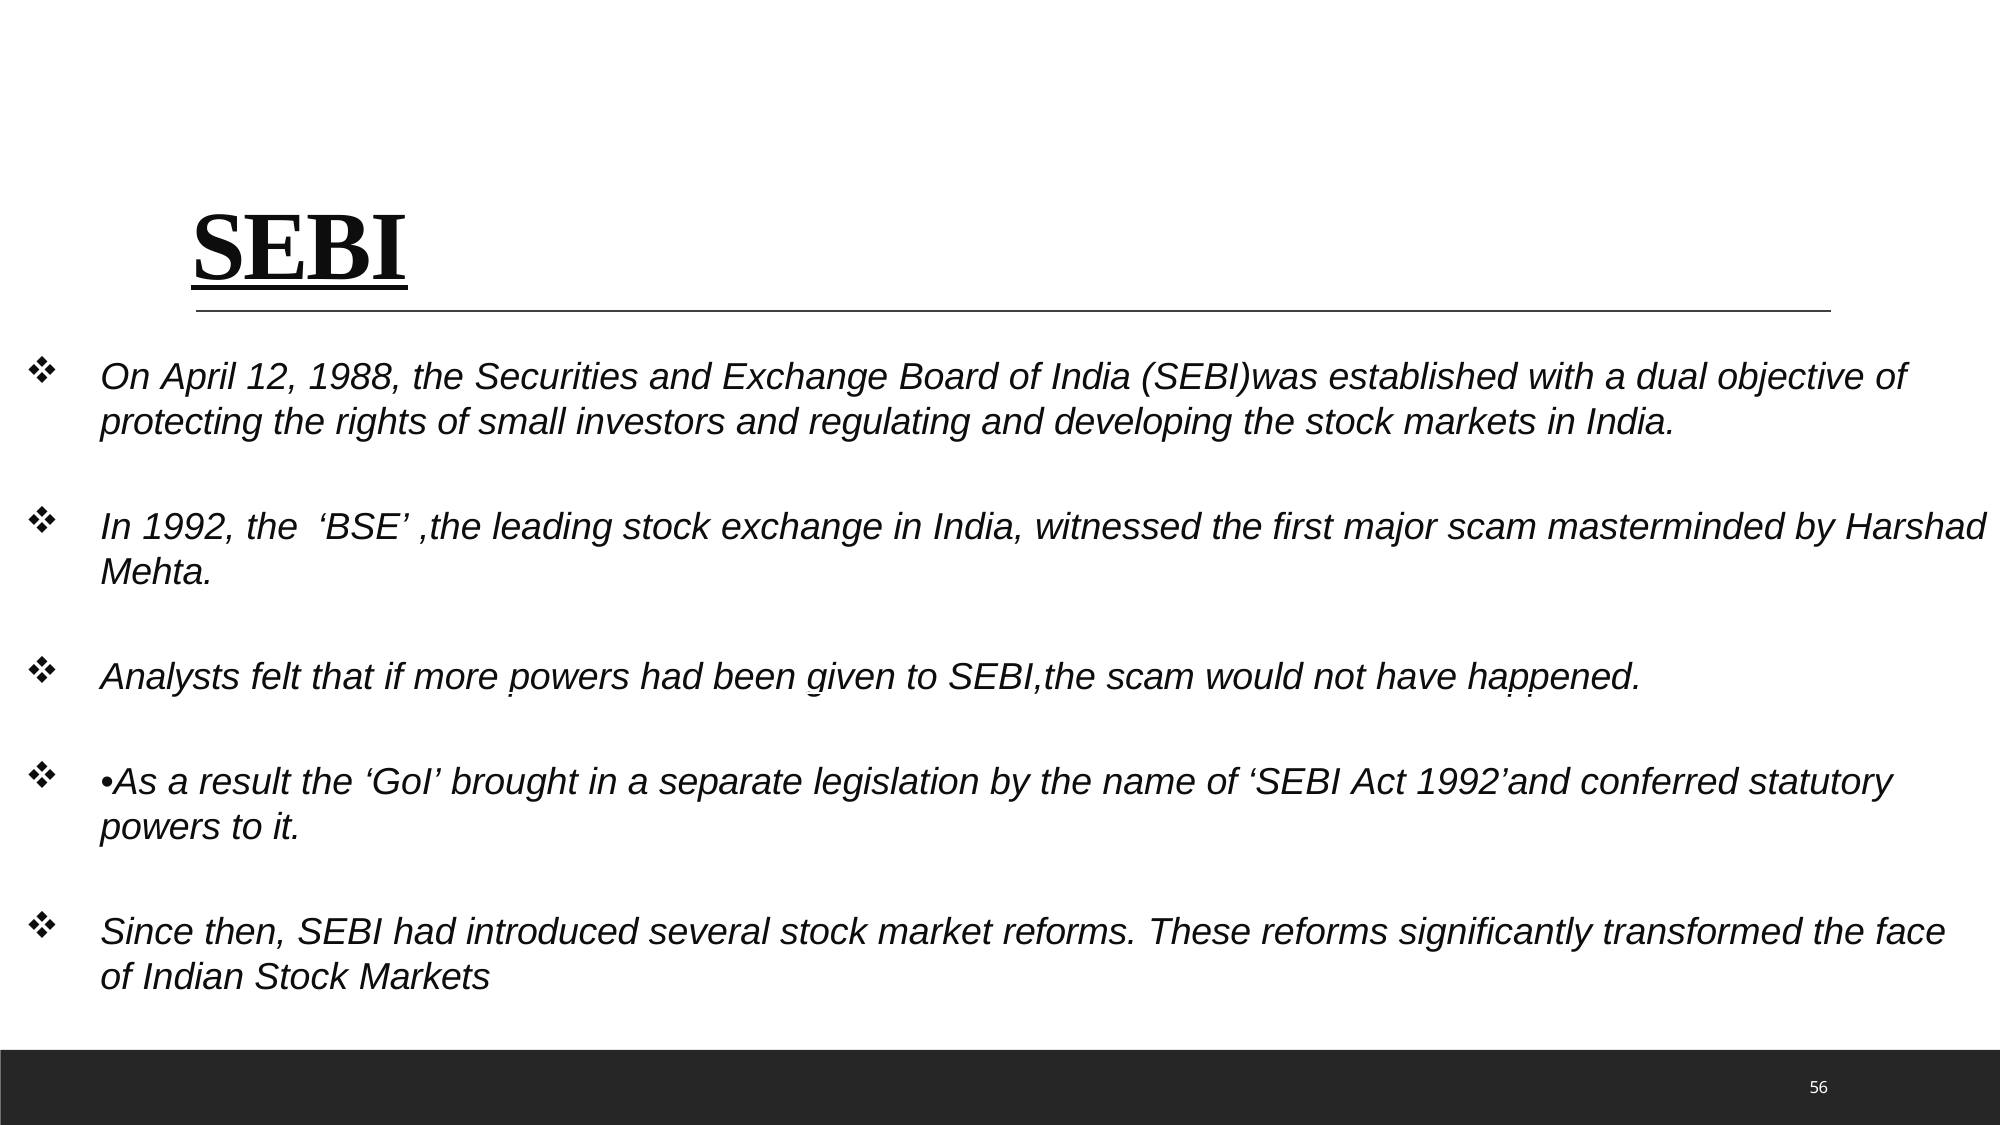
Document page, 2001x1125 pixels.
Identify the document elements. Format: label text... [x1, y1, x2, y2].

text_box On April 12, 1988, the Securities and Exchange Board of India (SEBI)was established with a dual objective of protecting the rights of small investors and regulating and developing the stock markets in India. In 1992, the ‘BSE’ ,the leading stock exchange in India, witnessed the first major scam masterminded by Harshad Mehta. Analysts felt that if more powers had been given to SEBI,the scam would not have happened. •As a result the ‘GoI’ brought in a separate legislation by the name of ‘SEBI Act 1992’and conferred statutory powers to it. Since then, SEBI had introduced several stock market reforms. These reforms significantly transformed the face of Indian Stock Markets [23, 350, 2000, 998]
title SEBI [189, 110, 435, 301]
slide_number 56 [1803, 998, 1932, 1125]
